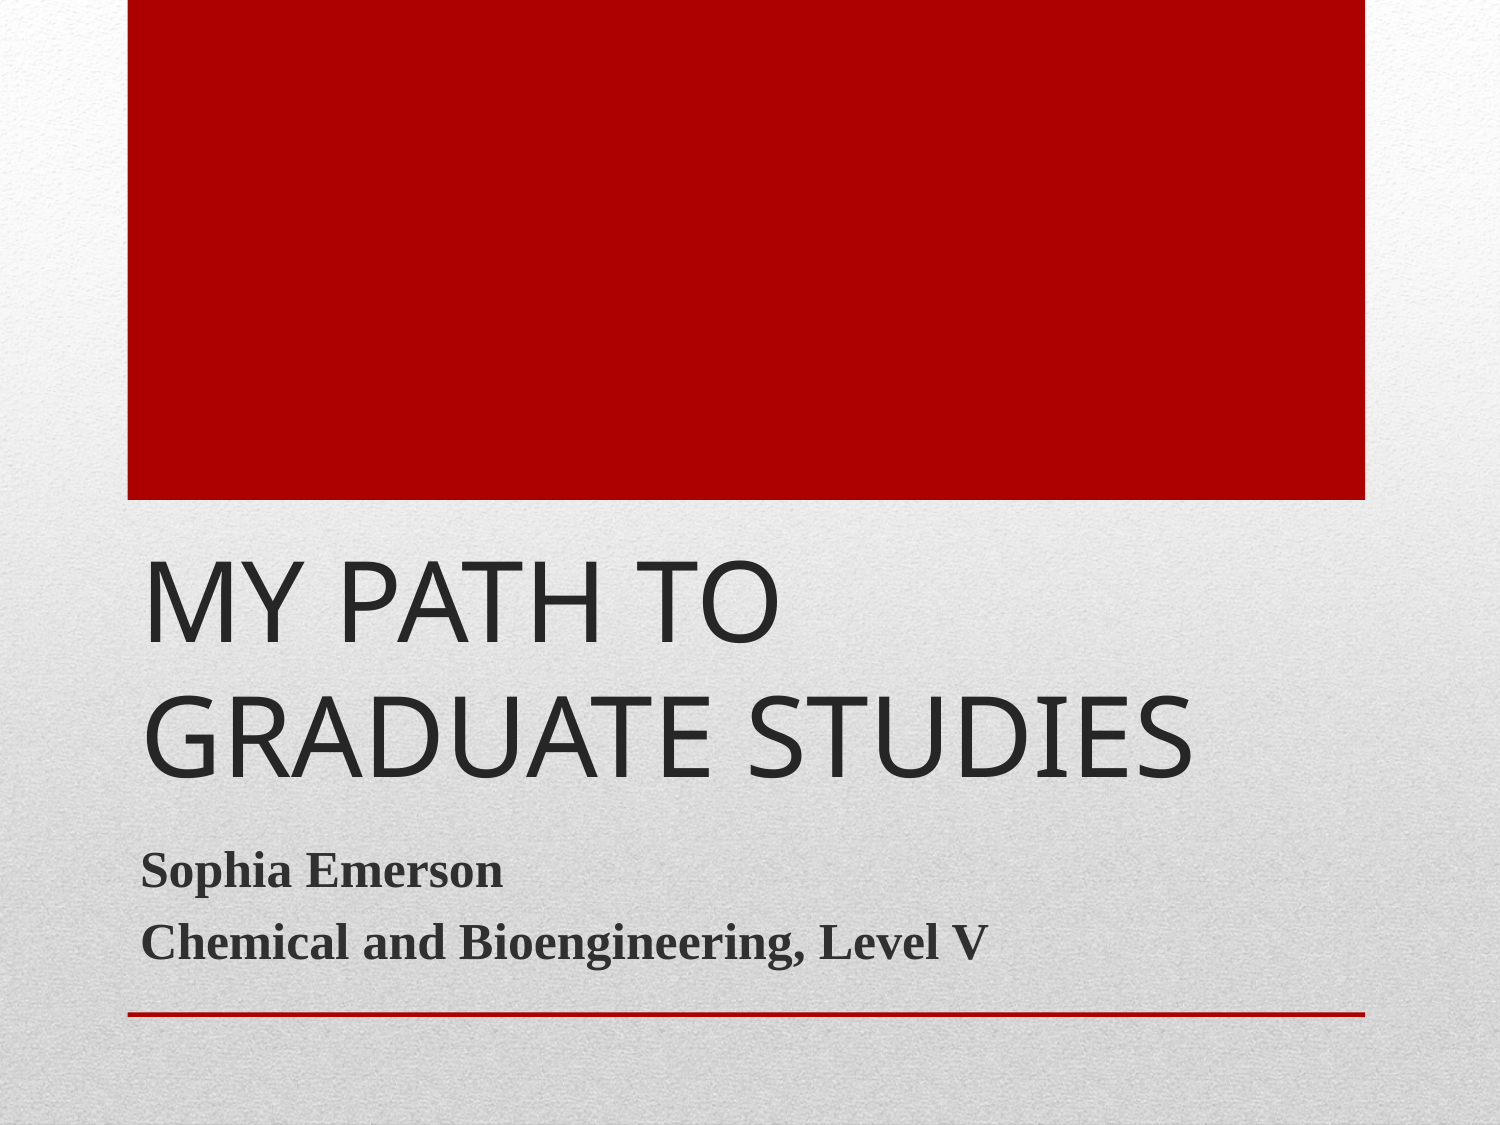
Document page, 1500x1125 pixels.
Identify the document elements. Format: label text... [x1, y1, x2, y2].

list Sophia Emerson Chemical and Bioengineering, Level V [125, 827, 1250, 978]
title My Path to graduate studies [125, 532, 1363, 808]
